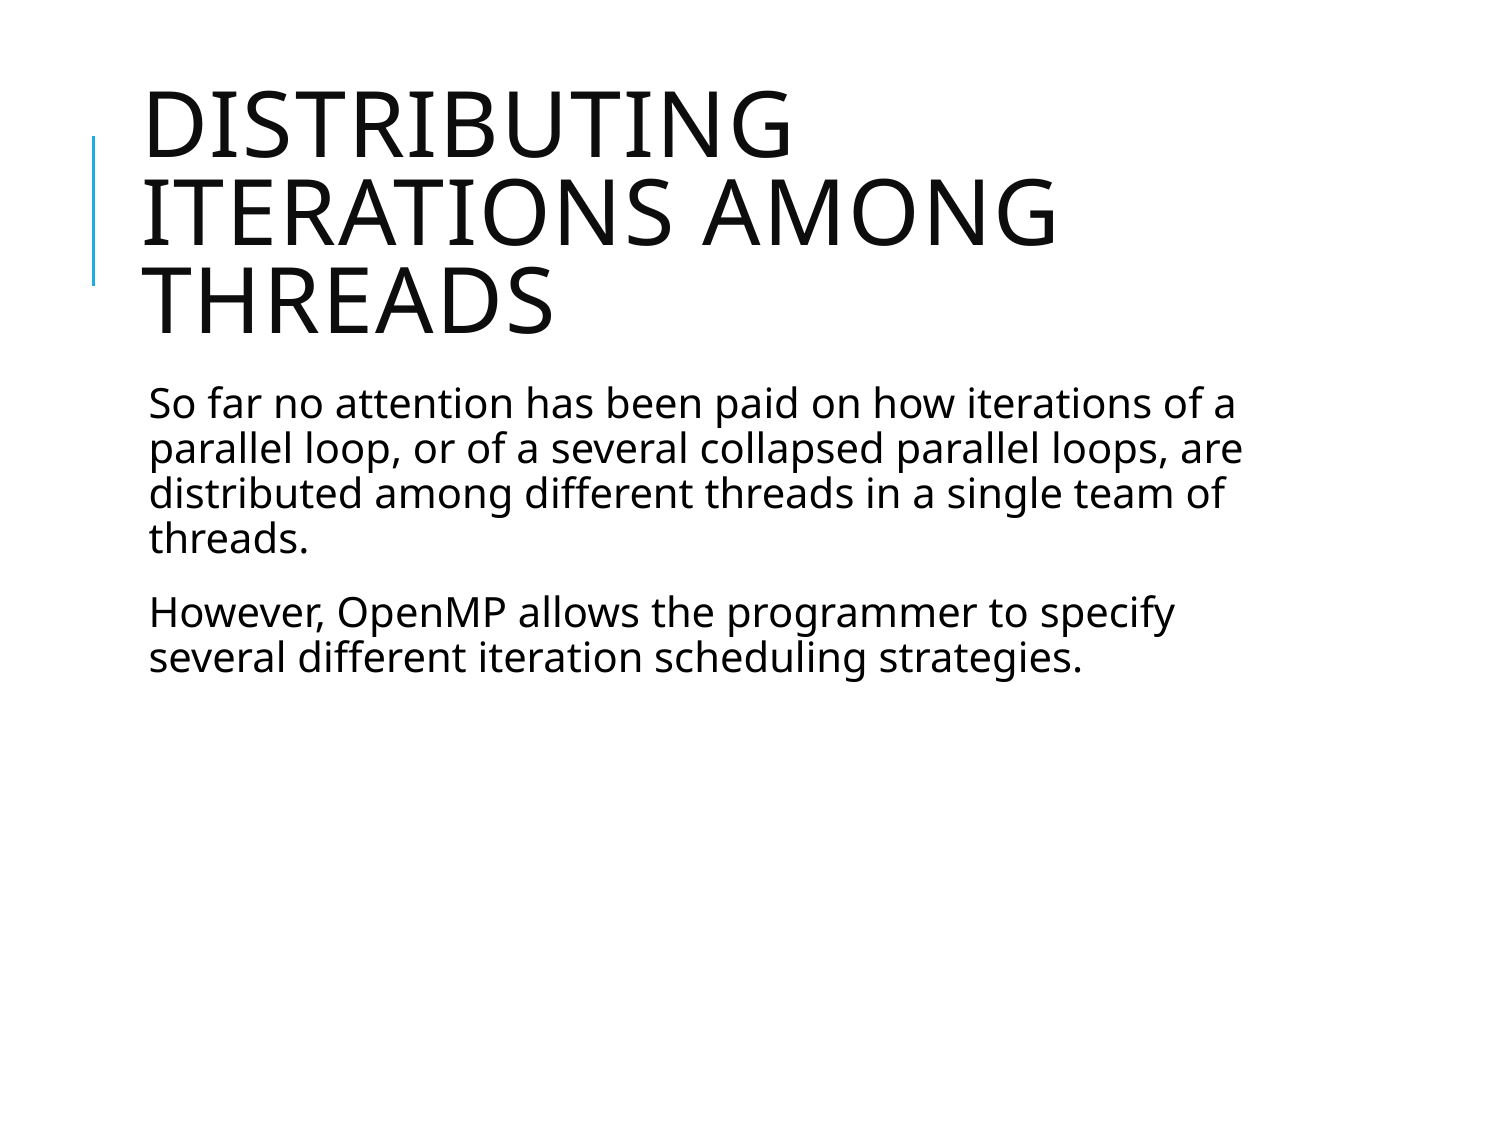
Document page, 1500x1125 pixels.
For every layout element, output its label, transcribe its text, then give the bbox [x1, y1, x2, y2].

title Distributing iterations among threads [126, 96, 1322, 342]
list So far no attention has been paid on how iterations of a parallel loop, or of a several collapsed parallel loops, are distributed among different threads in a single team of threads. However, OpenMP allows the programmer to specify several different iteration scheduling strategies. [126, 375, 1322, 1035]
